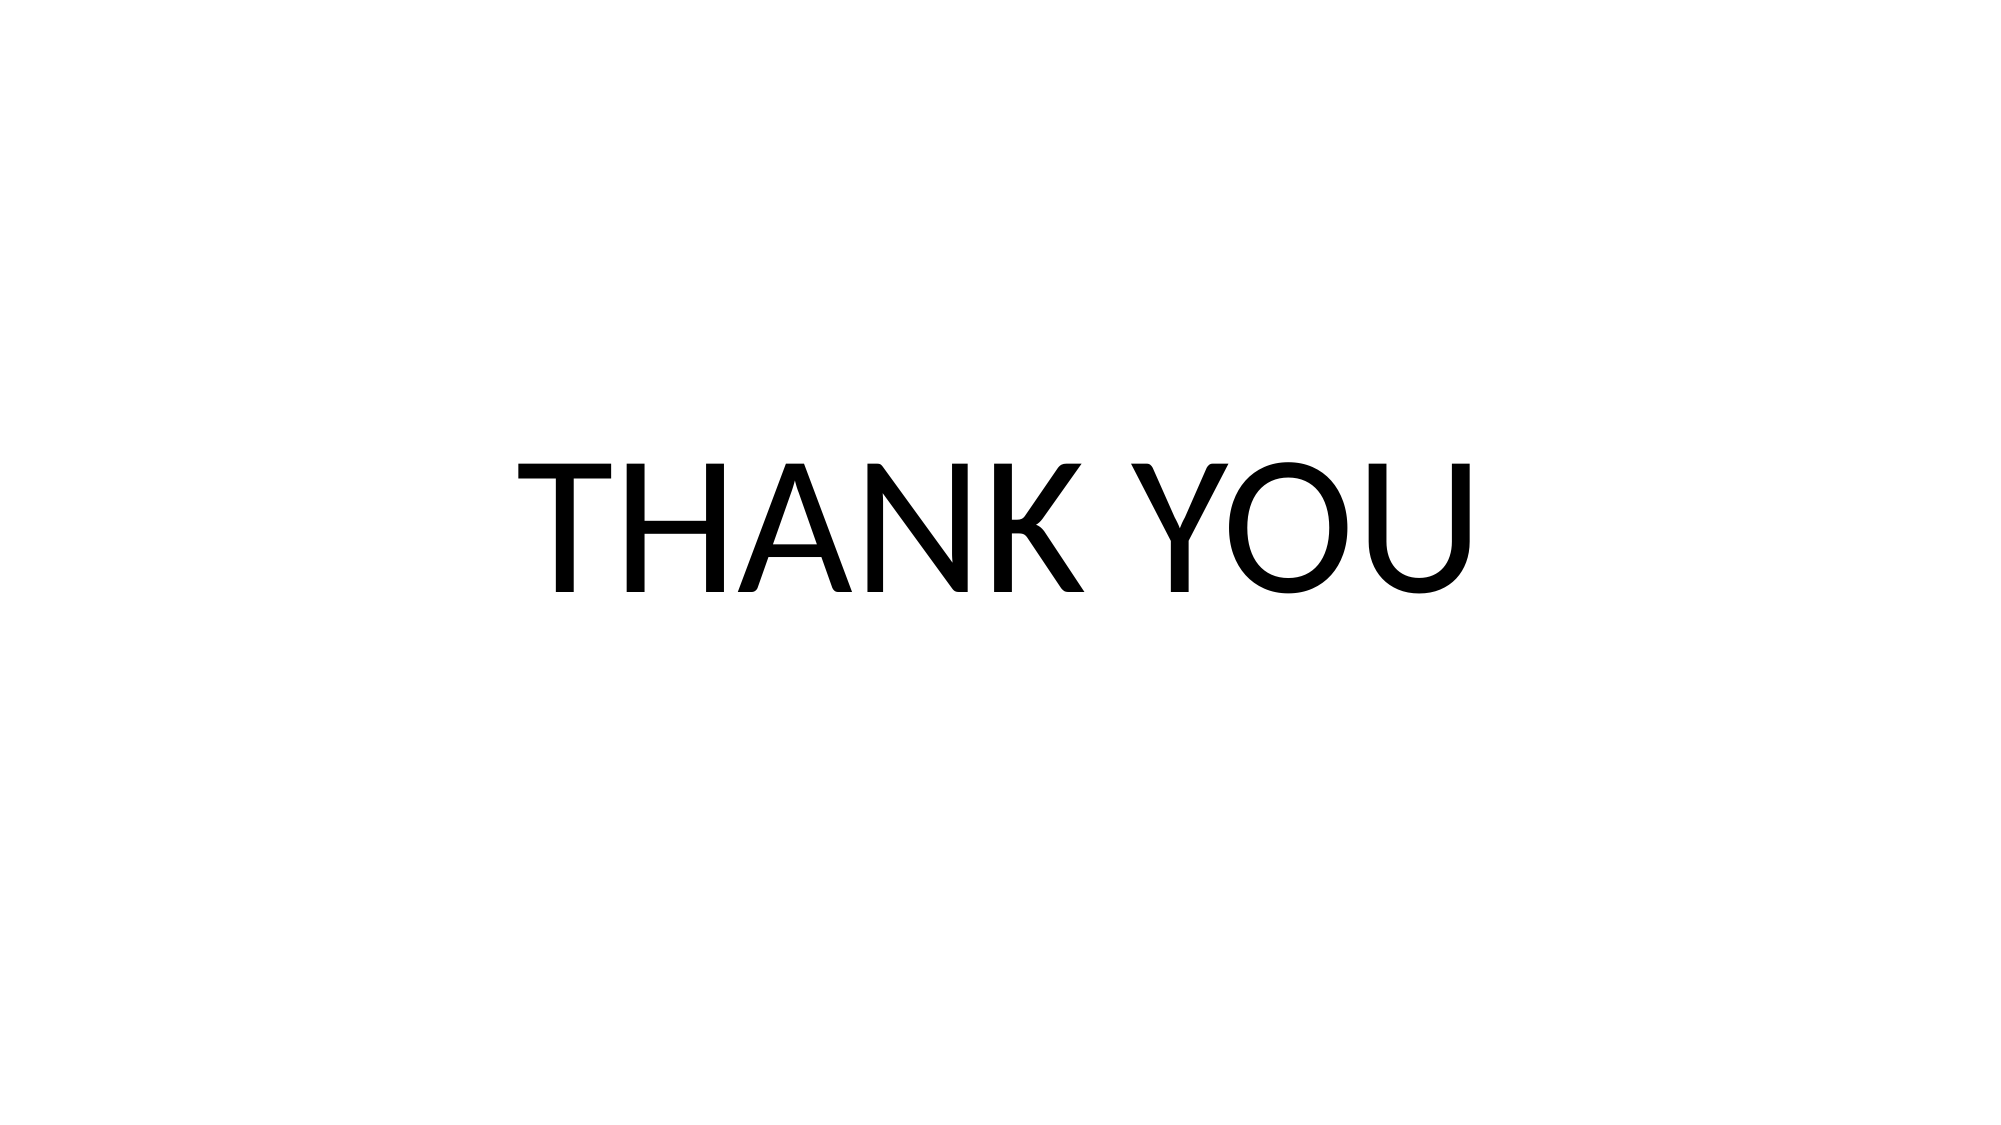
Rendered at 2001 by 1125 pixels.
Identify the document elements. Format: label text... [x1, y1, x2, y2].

title THANK YOU [293, 190, 1707, 865]
